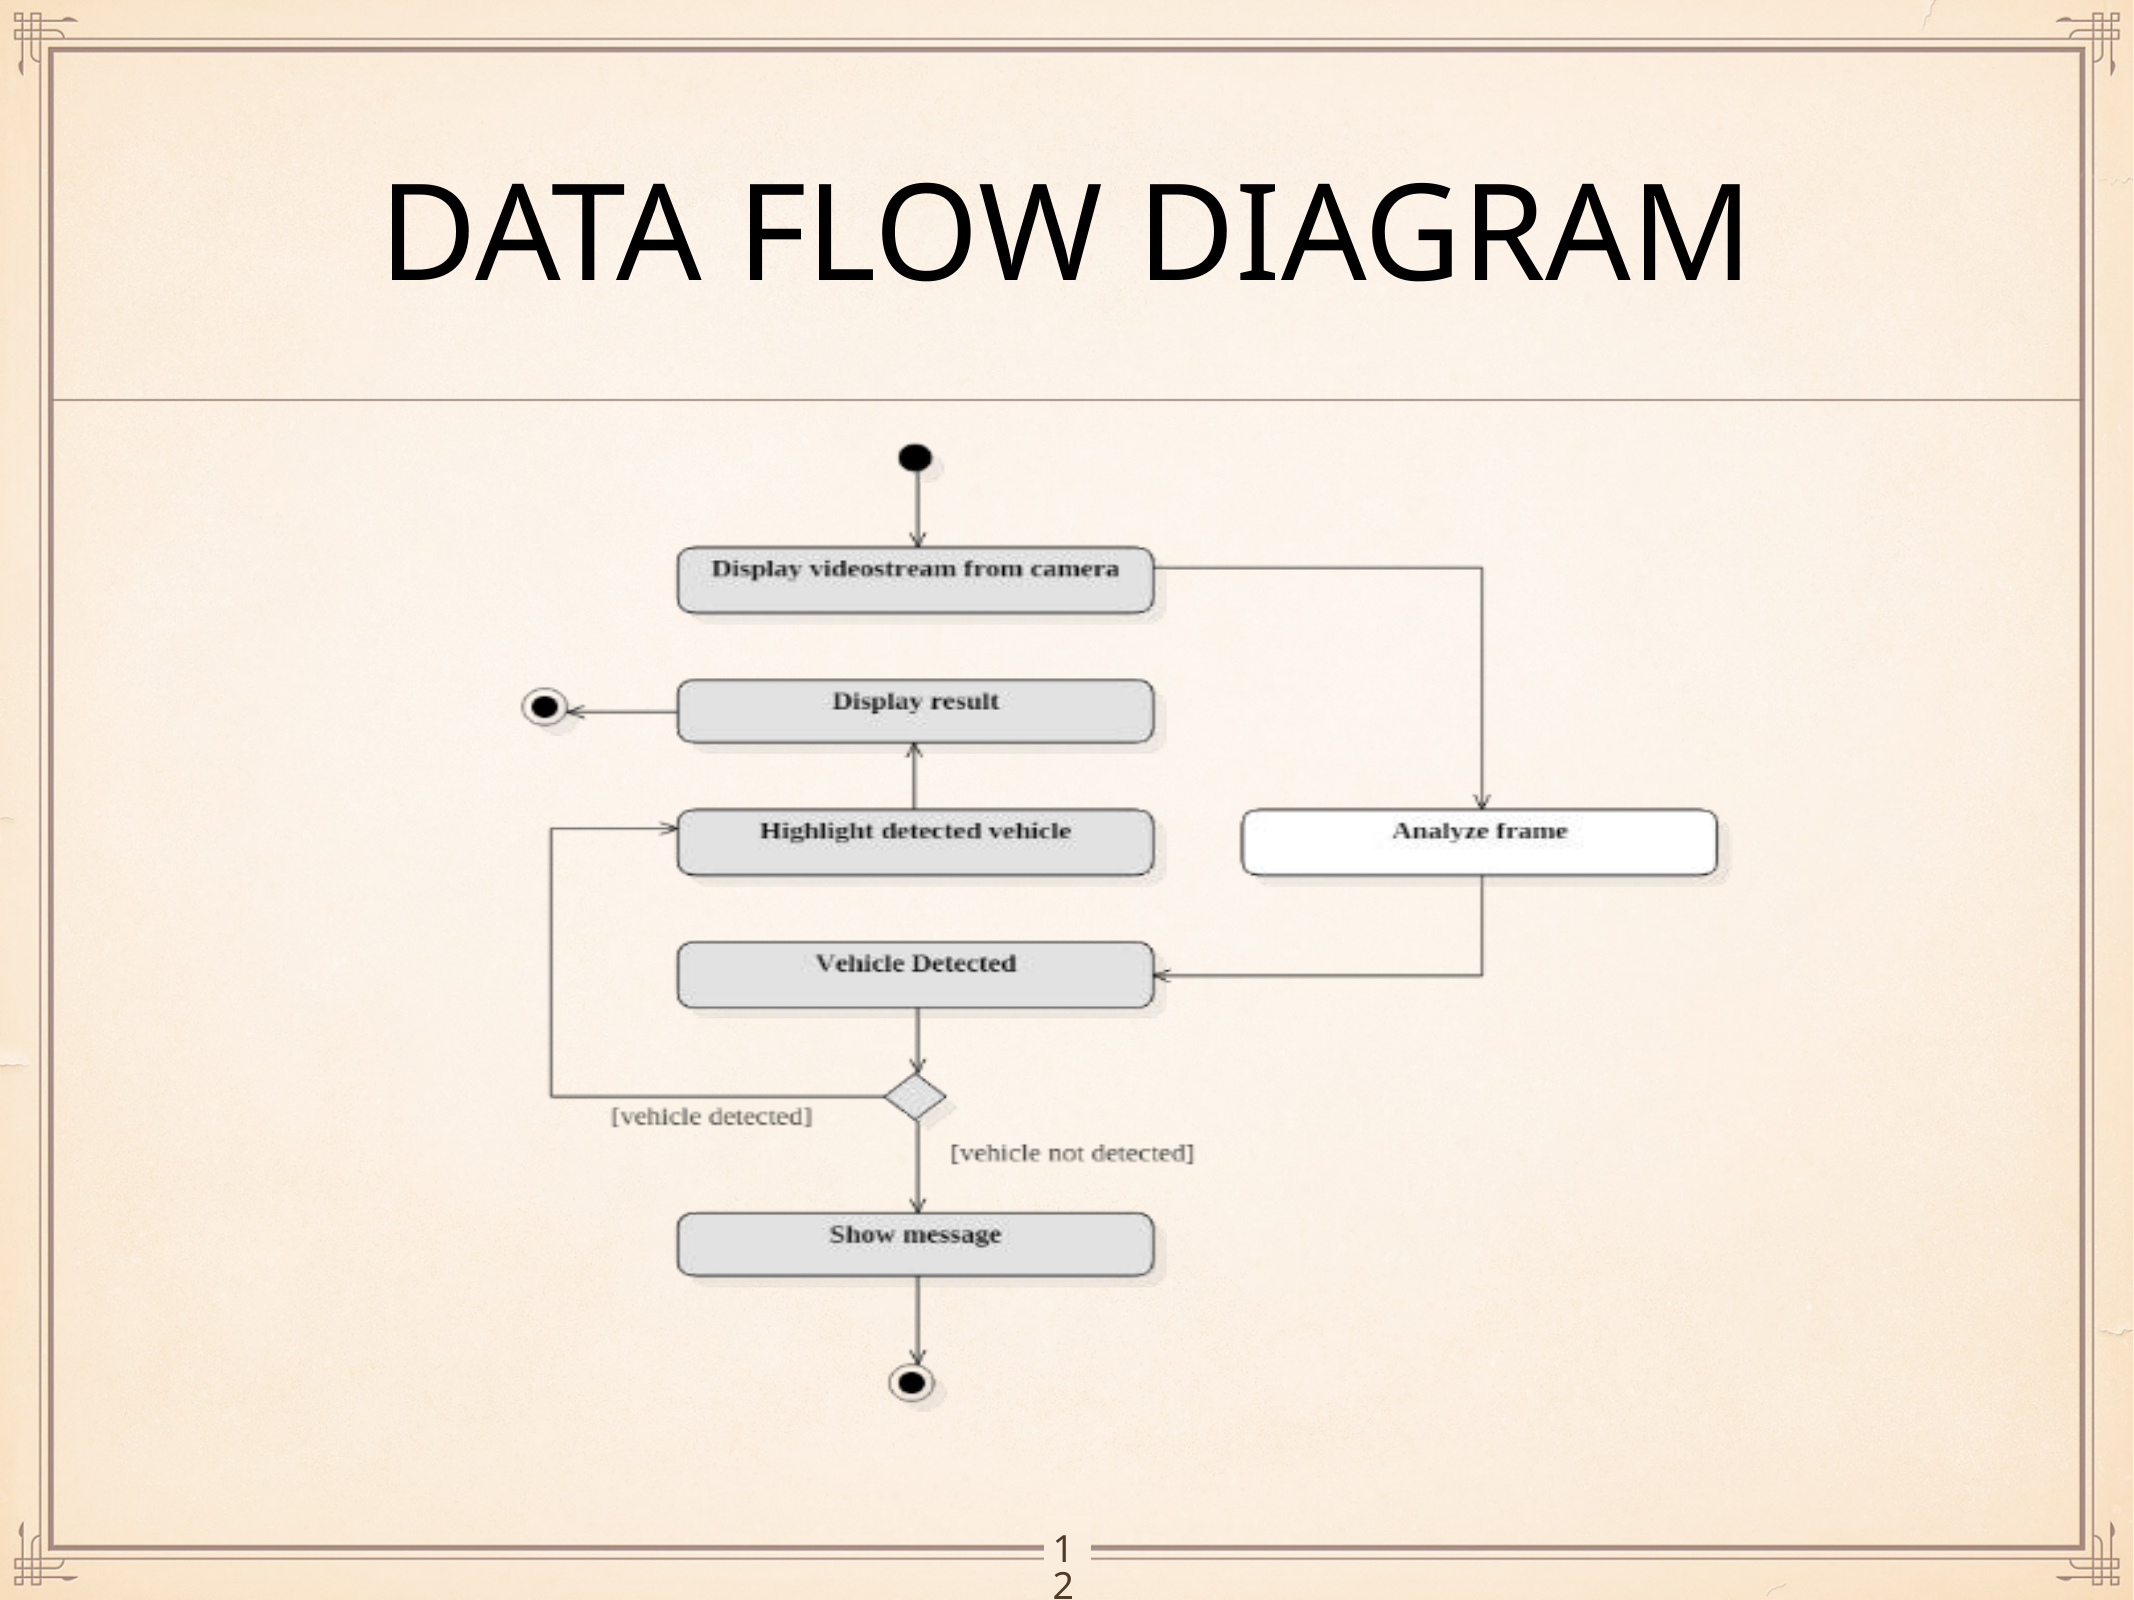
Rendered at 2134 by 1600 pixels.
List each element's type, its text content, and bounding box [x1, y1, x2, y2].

slide_number 12 [1043, 1516, 1092, 1580]
title DATA FLOW DIAGRAM [139, 136, 1995, 347]
picture [0, 0, 2134, 1600]
